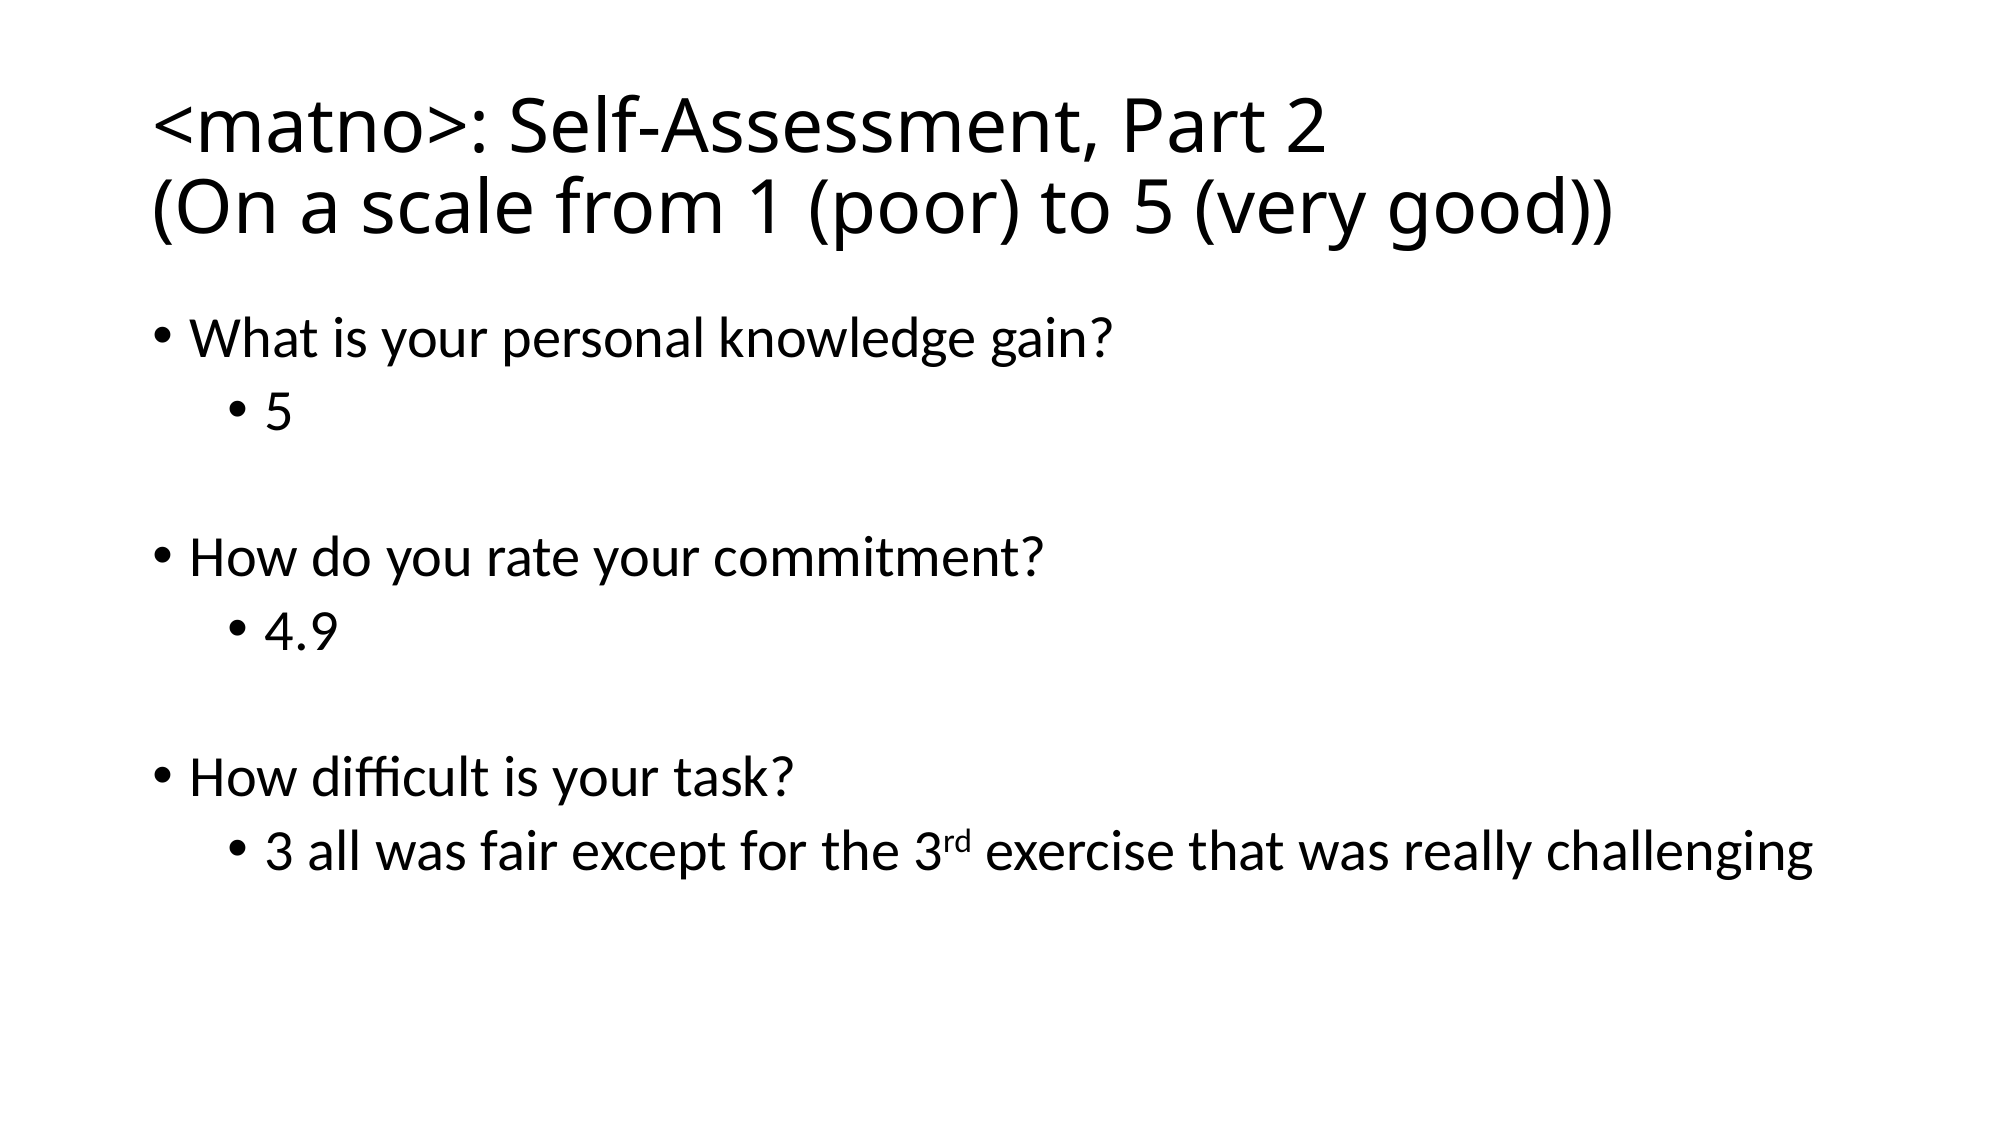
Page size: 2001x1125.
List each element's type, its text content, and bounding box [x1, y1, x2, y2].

title <matno>: Self-Assessment, Part 2 (On a scale from 1 (poor) to 5 (very good)) [137, 59, 1863, 278]
list What is your personal knowledge gain? 5 How do you rate your commitment? 4.9 How difficult is your task? 3 all was fair except for the 3rd exercise that was really challenging [137, 299, 1863, 1014]
